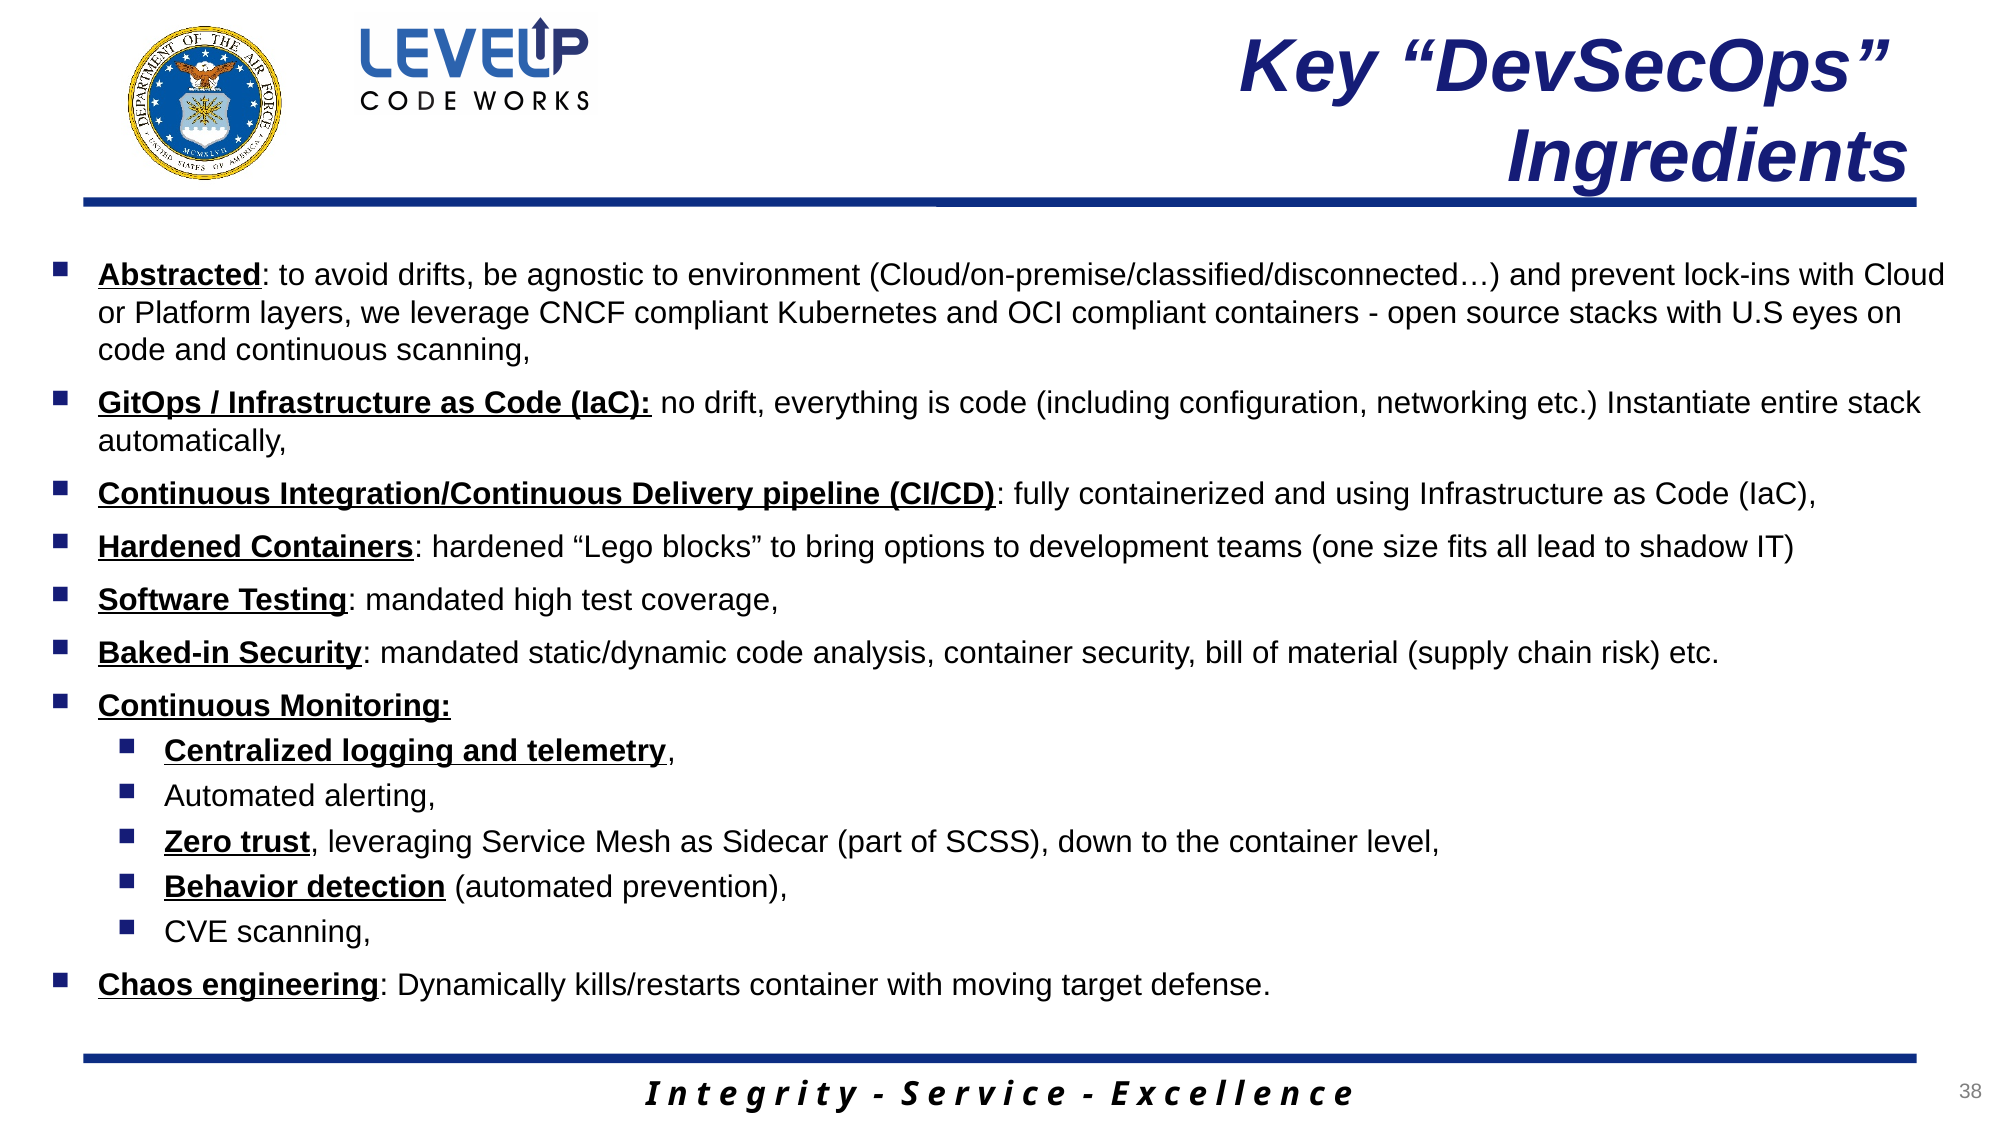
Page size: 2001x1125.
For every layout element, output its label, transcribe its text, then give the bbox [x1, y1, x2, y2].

list Abstracted: to avoid drifts, be agnostic to environment (Cloud/on-premise/classified/disconnected…) and prevent lock-ins with Cloud or Platform layers, we leverage CNCF compliant Kubernetes and OCI compliant containers - open source stacks with U.S eyes on code and continuous scanning, GitOps / Infrastructure as Code (IaC): no drift, everything is code (including configuration, networking etc.) Instantiate entire stack automatically, Continuous Integration/Continuous Delivery pipeline (CI/CD): fully containerized and using Infrastructure as Code (IaC), Hardened Containers: hardened “Lego blocks” to bring options to development teams (one size fits all lead to shadow IT) Software Testing: mandated high test coverage, Baked-in Security: mandated static/dynamic code analysis, container security, bill of material (supply chain risk) etc. Continuous Monitoring: Centralized logging and telemetry, Automated alerting, Zero trust, leveraging Service Mesh as Sidecar (part of SCSS), down to the container level, Behavior detection (automated prevention), CVE scanning, Chaos engineering: Dynamically kills/restarts container with moving target defense. [36, 246, 1982, 1025]
picture [121, 14, 288, 190]
picture [354, 12, 598, 115]
title Key “DevSecOps” Ingredients [363, 12, 1927, 200]
slide_number 38 [1746, 1070, 1998, 1121]
